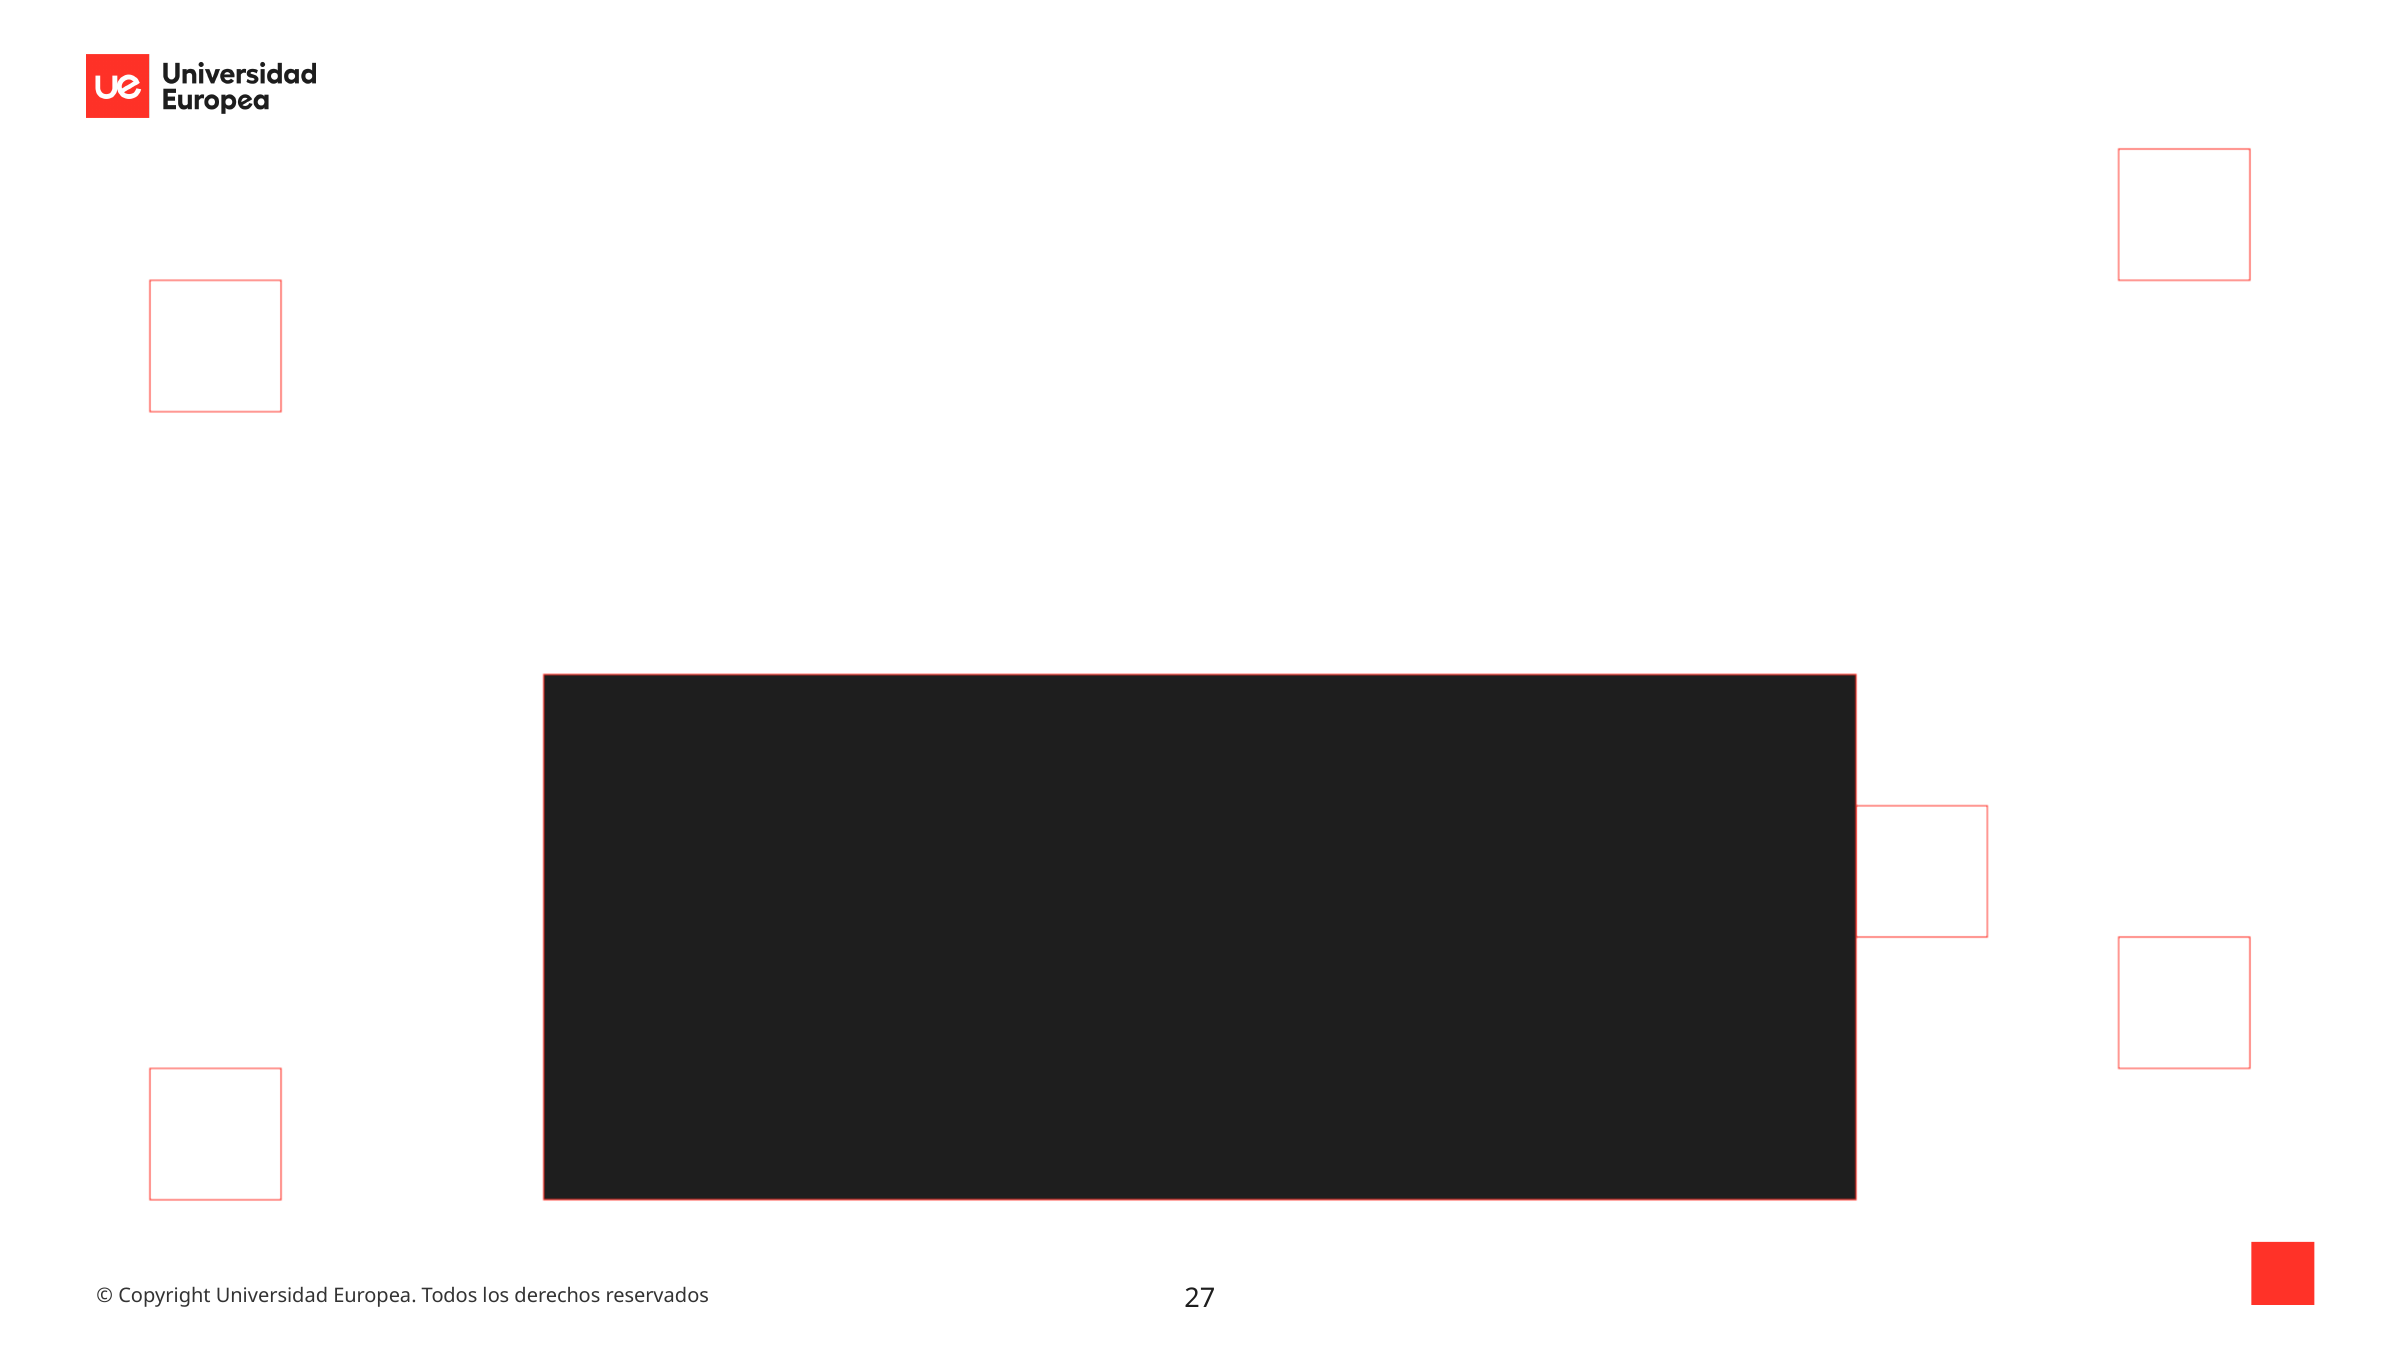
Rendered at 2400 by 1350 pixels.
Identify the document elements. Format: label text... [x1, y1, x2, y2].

slide_number 27 [1148, 1273, 1252, 1339]
picture [0, 0, 2400, 1350]
